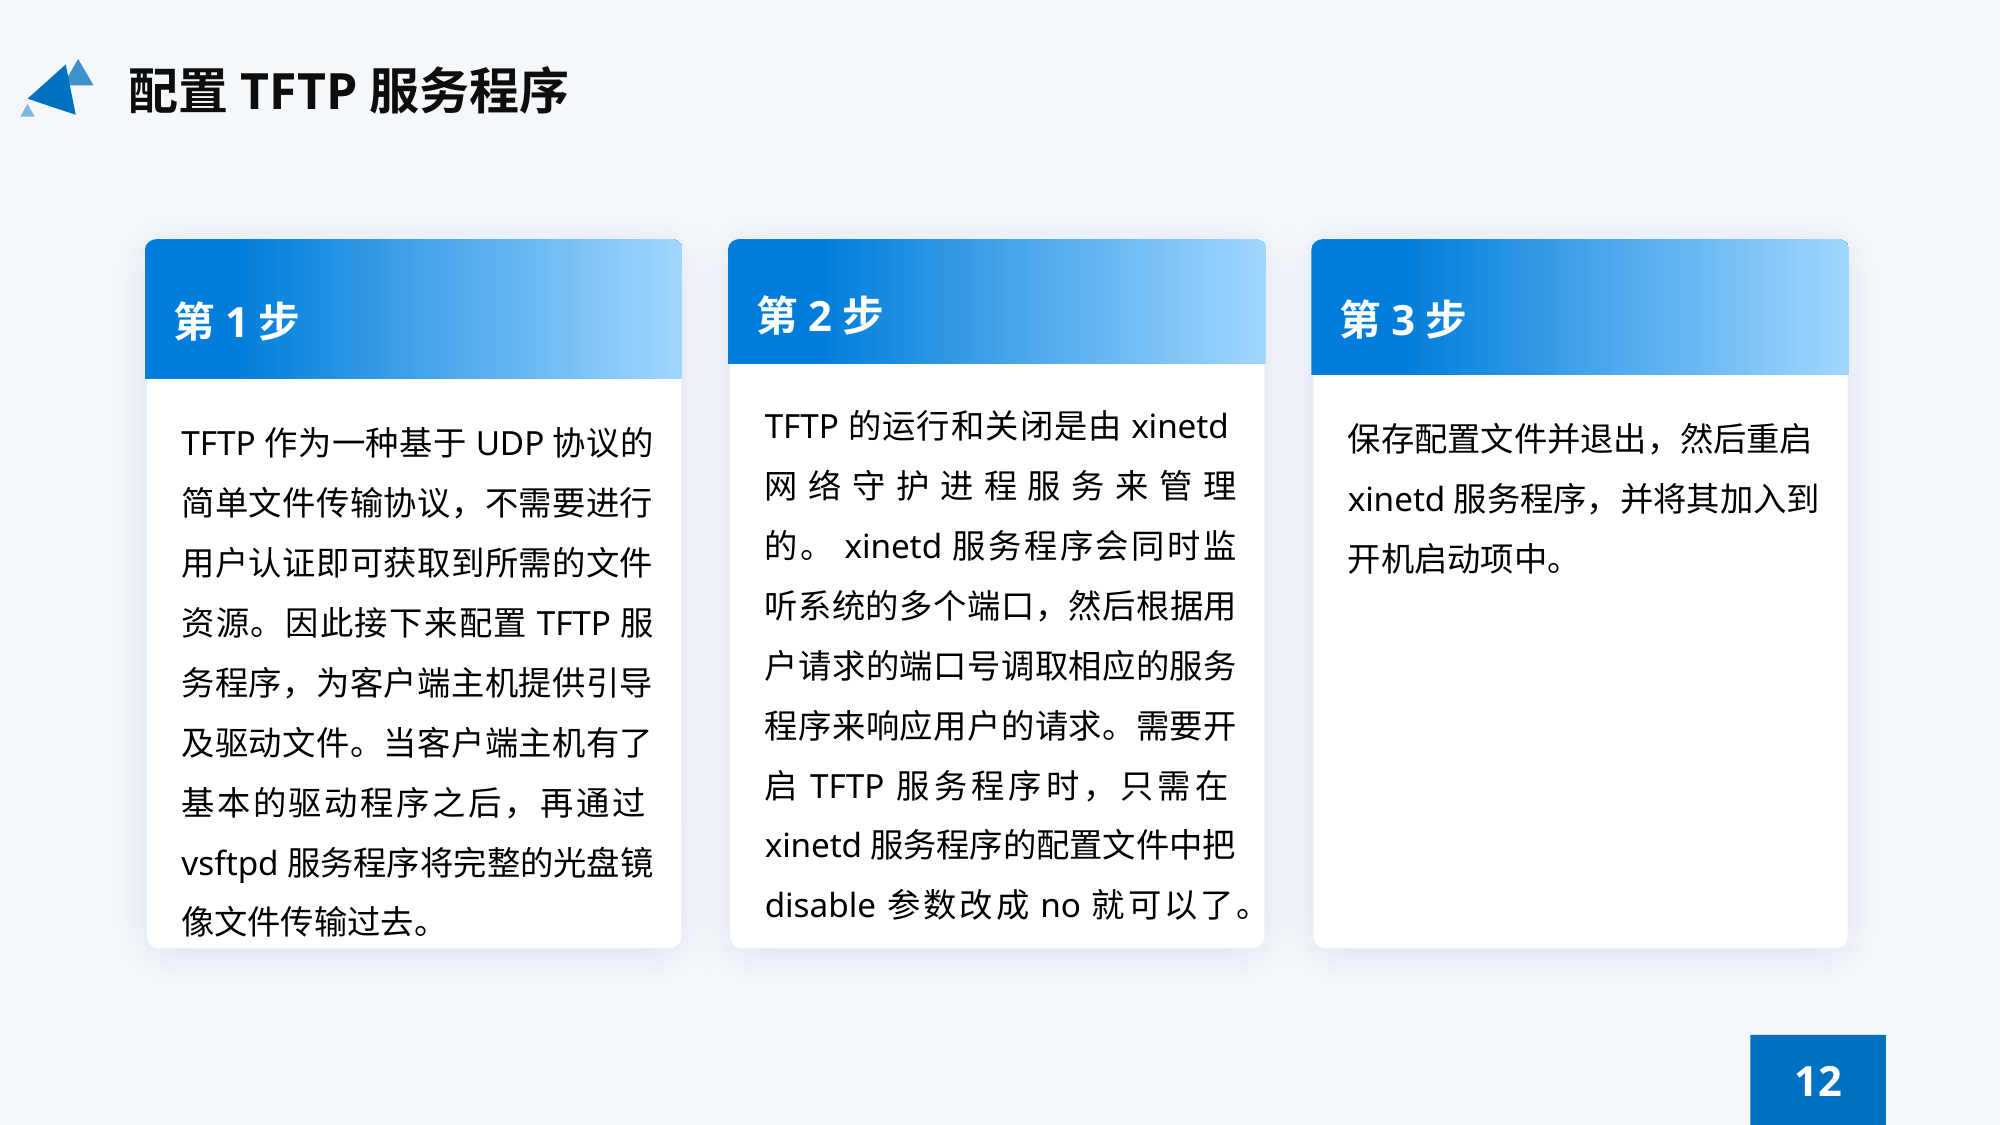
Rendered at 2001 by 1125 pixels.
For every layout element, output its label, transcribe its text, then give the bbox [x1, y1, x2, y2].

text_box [1750, 1034, 1886, 1125]
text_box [1311, 238, 1850, 949]
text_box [20, 58, 94, 117]
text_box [144, 238, 683, 949]
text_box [728, 238, 1266, 949]
text_box 配置TFTP服务程序 [114, 52, 949, 127]
